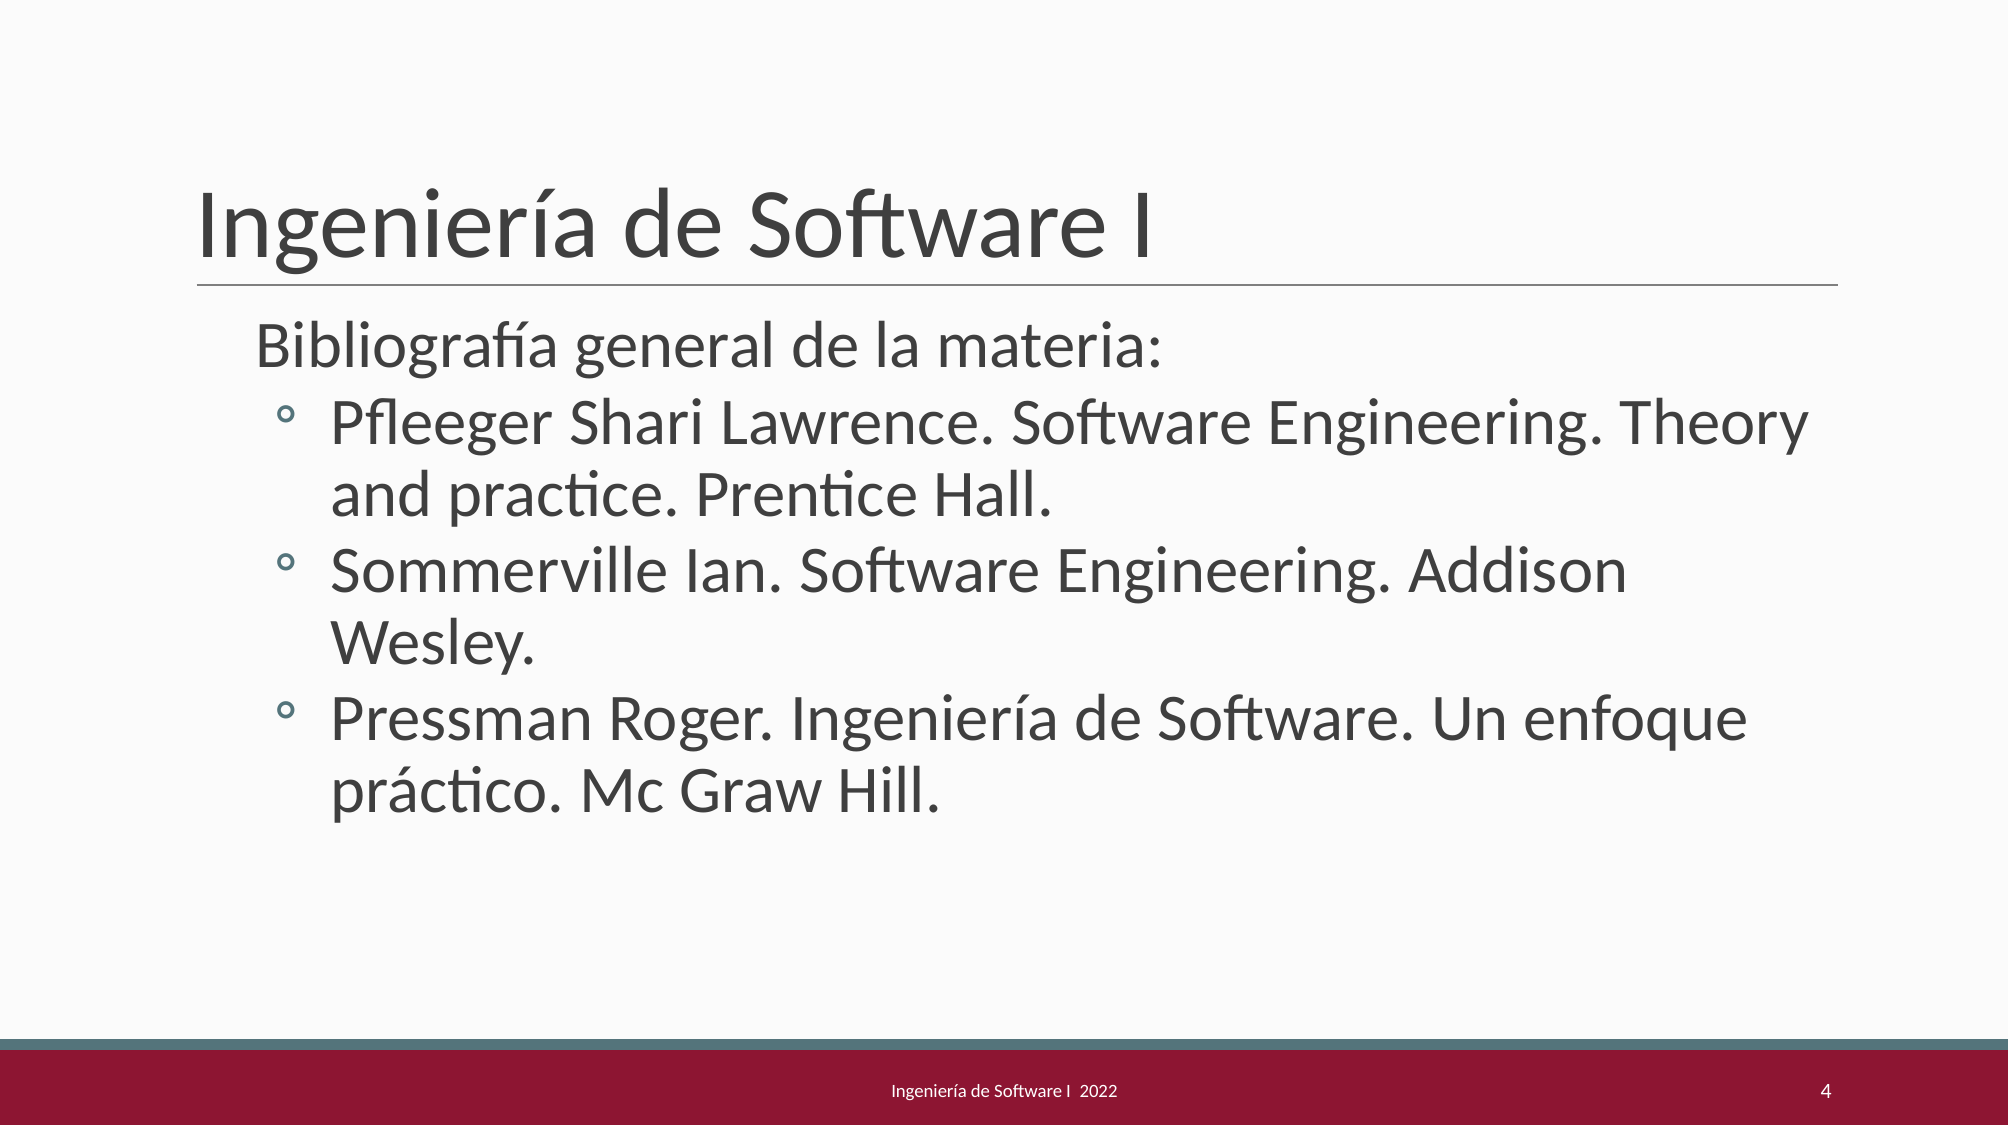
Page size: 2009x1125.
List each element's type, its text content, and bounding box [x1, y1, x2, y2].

title Ingeniería de Software I [180, 47, 1838, 285]
slide_number 4 [1630, 1059, 1847, 1120]
list Bibliografía general de la materia: Pfleeger Shari Lawrence. Software Engineering. Theory and practice. Prentice Hall. Sommerville Ian. Software Engineering. Addison Wesley. Pressman Roger. Ingeniería de Software. Un enfoque práctico. Mc Graw Hill. [180, 302, 1838, 963]
footer Ingeniería de Software I 2022 [607, 1059, 1402, 1120]
